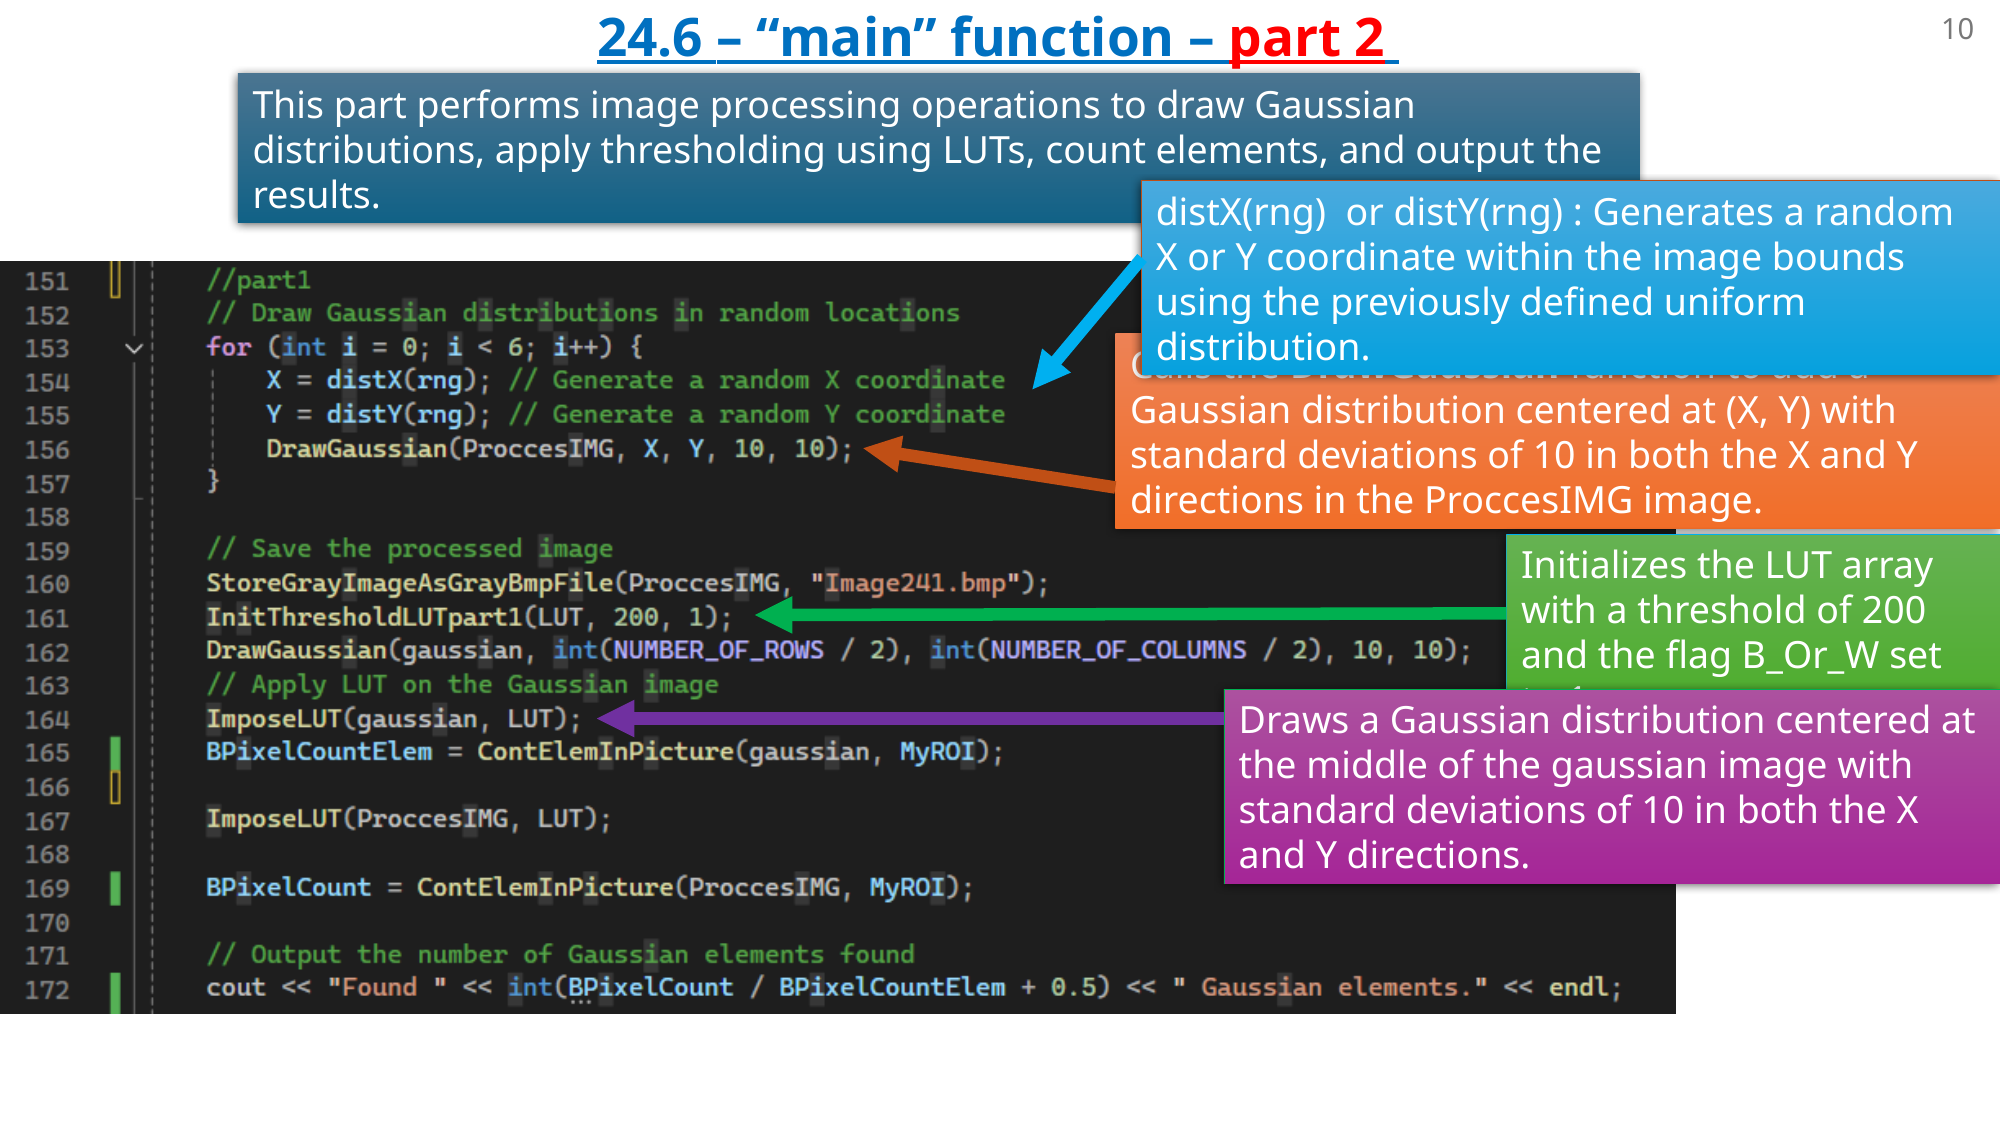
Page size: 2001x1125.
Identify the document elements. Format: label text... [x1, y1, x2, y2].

text_box Calls the DrawGaussian function to add a Gaussian distribution centered at (X, Y) with standard deviations of 10 in both the X and Y directions in the ProccesIMG image. [1676, 384, 2000, 529]
picture [1143, 261, 1676, 360]
slide_number 10 [1926, 0, 2000, 60]
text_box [1031, 257, 1143, 390]
text_box Draws a Gaussian distribution centered at the middle of the gaussian image with standard deviations of 10 in both the X and Y directions. [1676, 689, 2000, 884]
text_box This part performs image processing operations to draw Gaussian distributions, apply thresholding using LUTs, count elements, and output the results. [237, 73, 1640, 223]
text_box 24.6 – “main” function – part 2 [582, 0, 1418, 67]
text_box Initializes the LUT array with a threshold of 200 and the flag B_Or_W set to 1 [1676, 534, 2000, 685]
picture [0, 261, 1676, 1014]
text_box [754, 612, 1507, 616]
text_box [862, 447, 1116, 489]
text_box distX(rng) or distY(rng) : Generates a random X or Y coordinate within the image bounds using the previously defined uniform distribution. [1141, 180, 2000, 376]
